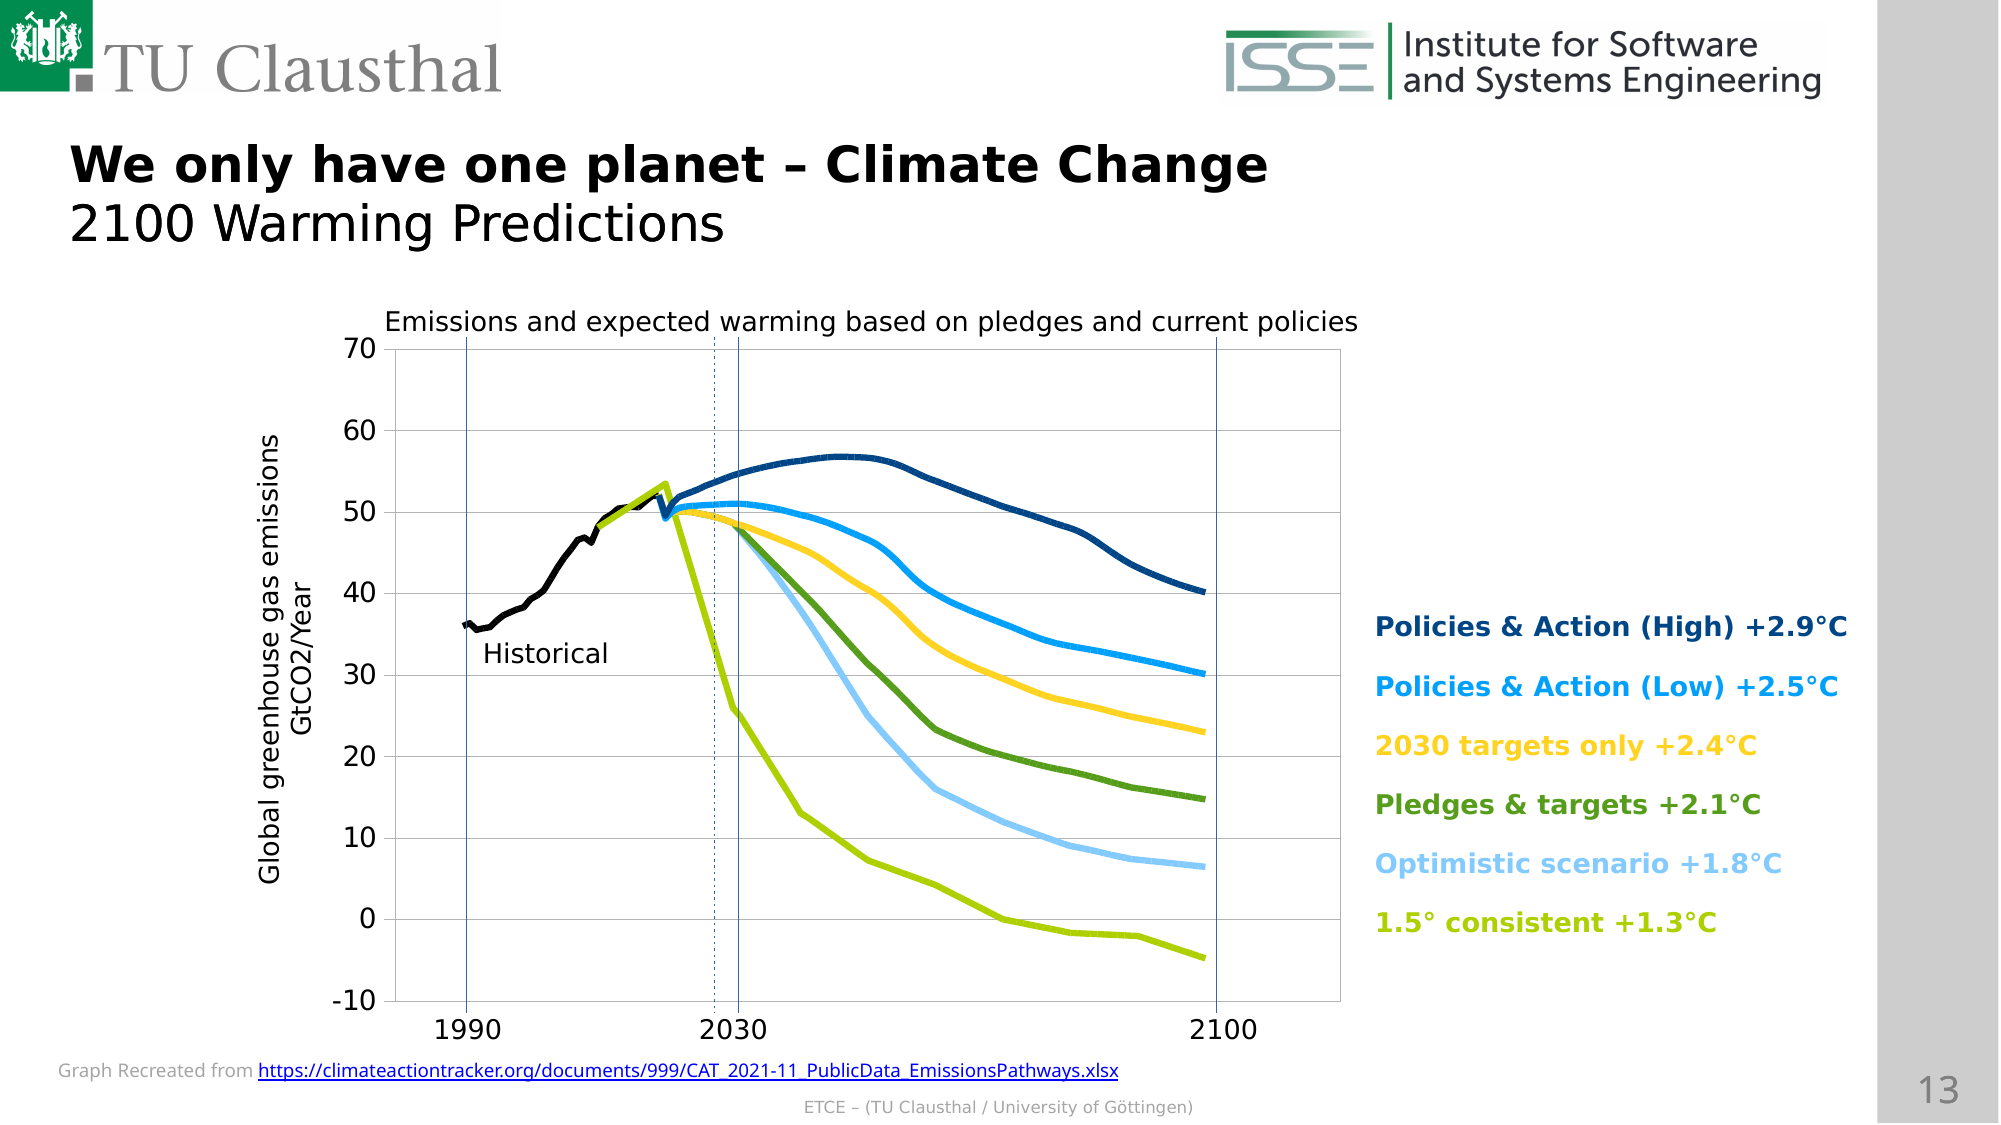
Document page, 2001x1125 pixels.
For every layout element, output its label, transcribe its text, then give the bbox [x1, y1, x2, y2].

text_box Pledges & targets +2.1°C [1360, 779, 1949, 824]
picture [0, 0, 501, 92]
picture [331, 333, 1349, 1024]
text_box We only have one planet – Climate Change [55, 125, 1818, 184]
text_box 1.5° consistent +1.3°C [1360, 897, 1949, 942]
text_box 2030 targets only +2.4°C [1360, 720, 1949, 764]
text_box Policies & Action (Low) +2.5°C [1360, 661, 1949, 705]
text_box Emissions and expected warming based on pledges and current policies [0, 296, 1753, 378]
text_box 2030 [658, 1024, 808, 1087]
text_box 1990 [393, 1024, 543, 1087]
text_box 2100 Warming Predictions [55, 184, 1818, 266]
text_box Graph Recreated from https://climateactiontracker.org/documents/999/CAT_2021-11_PublicData_EmissionsPathways.xlsx [43, 1051, 1349, 1092]
text_box Global greenhouse gas emissions GtCO2/Year [242, 360, 326, 959]
text_box Optimistic scenario +1.8°C [1360, 838, 1949, 883]
text_box 2100 [1149, 1024, 1299, 1087]
text_box Policies & Action (High) +2.9°C [1360, 602, 1949, 646]
picture [1218, 22, 1826, 106]
